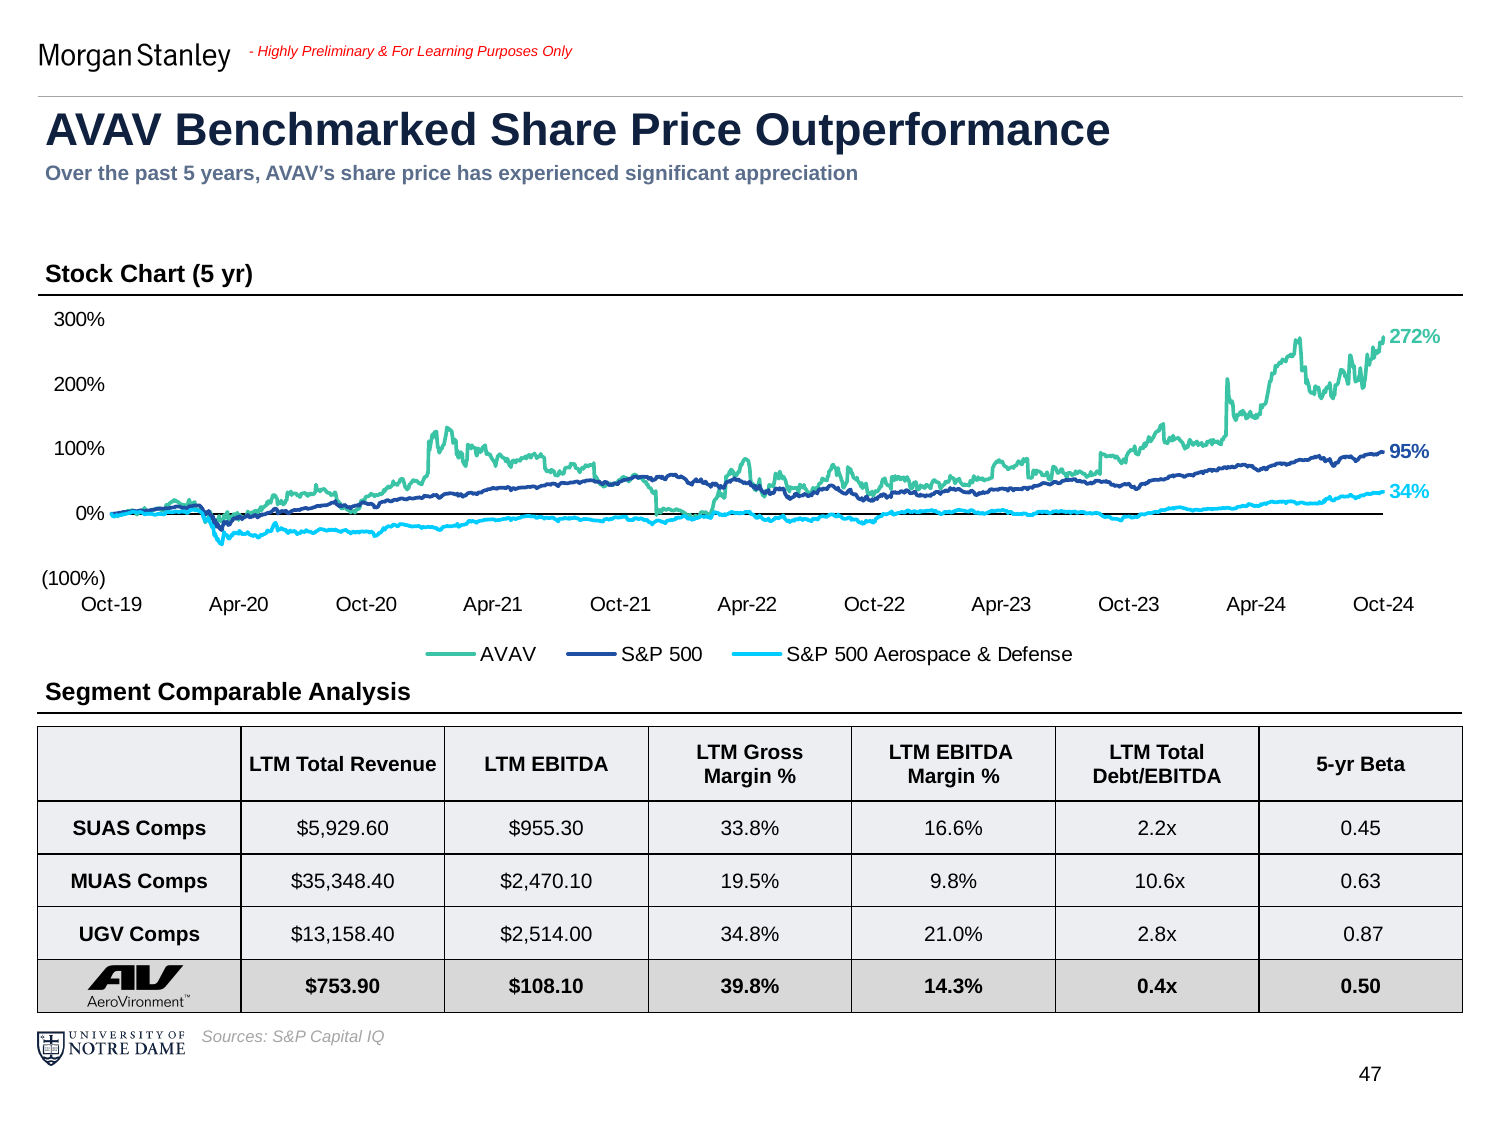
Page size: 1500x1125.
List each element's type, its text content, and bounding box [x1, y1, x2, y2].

picture [86, 964, 190, 1008]
table_cell UGV Comps [38, 907, 240, 959]
table_cell 0.87 [1260, 907, 1462, 959]
table_cell 2.8x [1056, 907, 1258, 959]
table_cell 2.2x [1056, 802, 1258, 853]
text_box Segment Comparable Analysis [37, 680, 427, 712]
chart [37, 307, 1463, 673]
table_cell 9.8% [852, 855, 1055, 906]
table_cell $35,348.40 [242, 855, 444, 906]
table_cell 33.8% [649, 802, 851, 853]
table_header LTM EBITDA [445, 727, 648, 800]
table_cell SUAS Comps [38, 802, 240, 853]
table_cell 21.0% [852, 907, 1055, 959]
table_header LTM EBITDA Margin % [852, 727, 1055, 800]
table_cell MUAS Comps [38, 855, 240, 906]
table_header LTM Gross Margin % [649, 727, 851, 800]
picture [26, 30, 244, 85]
list AVAV Benchmarked Share Price Outperformance [37, 83, 1163, 163]
table_cell $108.10 [445, 960, 648, 1012]
table_cell 10.6x [1056, 855, 1258, 906]
table_header 5-yr Beta [1260, 727, 1462, 800]
picture [37, 1031, 185, 1066]
table_cell 14.3% [852, 960, 1055, 1012]
table_cell $955.30 [445, 802, 648, 853]
table_cell 16.6% [852, 802, 1055, 853]
text_box Stock Chart (5 yr) [37, 249, 300, 294]
table_header LTM Total Revenue [242, 727, 444, 800]
table_cell $13,158.40 [242, 907, 444, 959]
table_cell $2,514.00 [445, 907, 648, 959]
table_cell $5,929.60 [242, 802, 444, 853]
table_cell 0.50 [1260, 960, 1462, 1012]
table_cell 0.4x [1056, 960, 1258, 1012]
table_cell [38, 960, 240, 1012]
table_cell 34.8% [649, 907, 851, 959]
table_cell $753.90 [242, 960, 444, 1012]
table_cell 0.45 [1260, 802, 1462, 853]
table_cell 39.8% [649, 960, 851, 1012]
table_cell 19.5% [649, 855, 851, 906]
table_header LTM Total Debt/EBITDA [1056, 727, 1258, 800]
slide_number ‹#› [1059, 1042, 1397, 1103]
table_cell $2,470.10 [445, 855, 648, 906]
table_cell 0.63 [1260, 855, 1462, 906]
list Sources: S&P Capital IQ [194, 1028, 1361, 1108]
table_header [38, 727, 240, 800]
list Over the past 5 years, AVAV’s share price has experienced significant appreciation [37, 163, 1163, 232]
